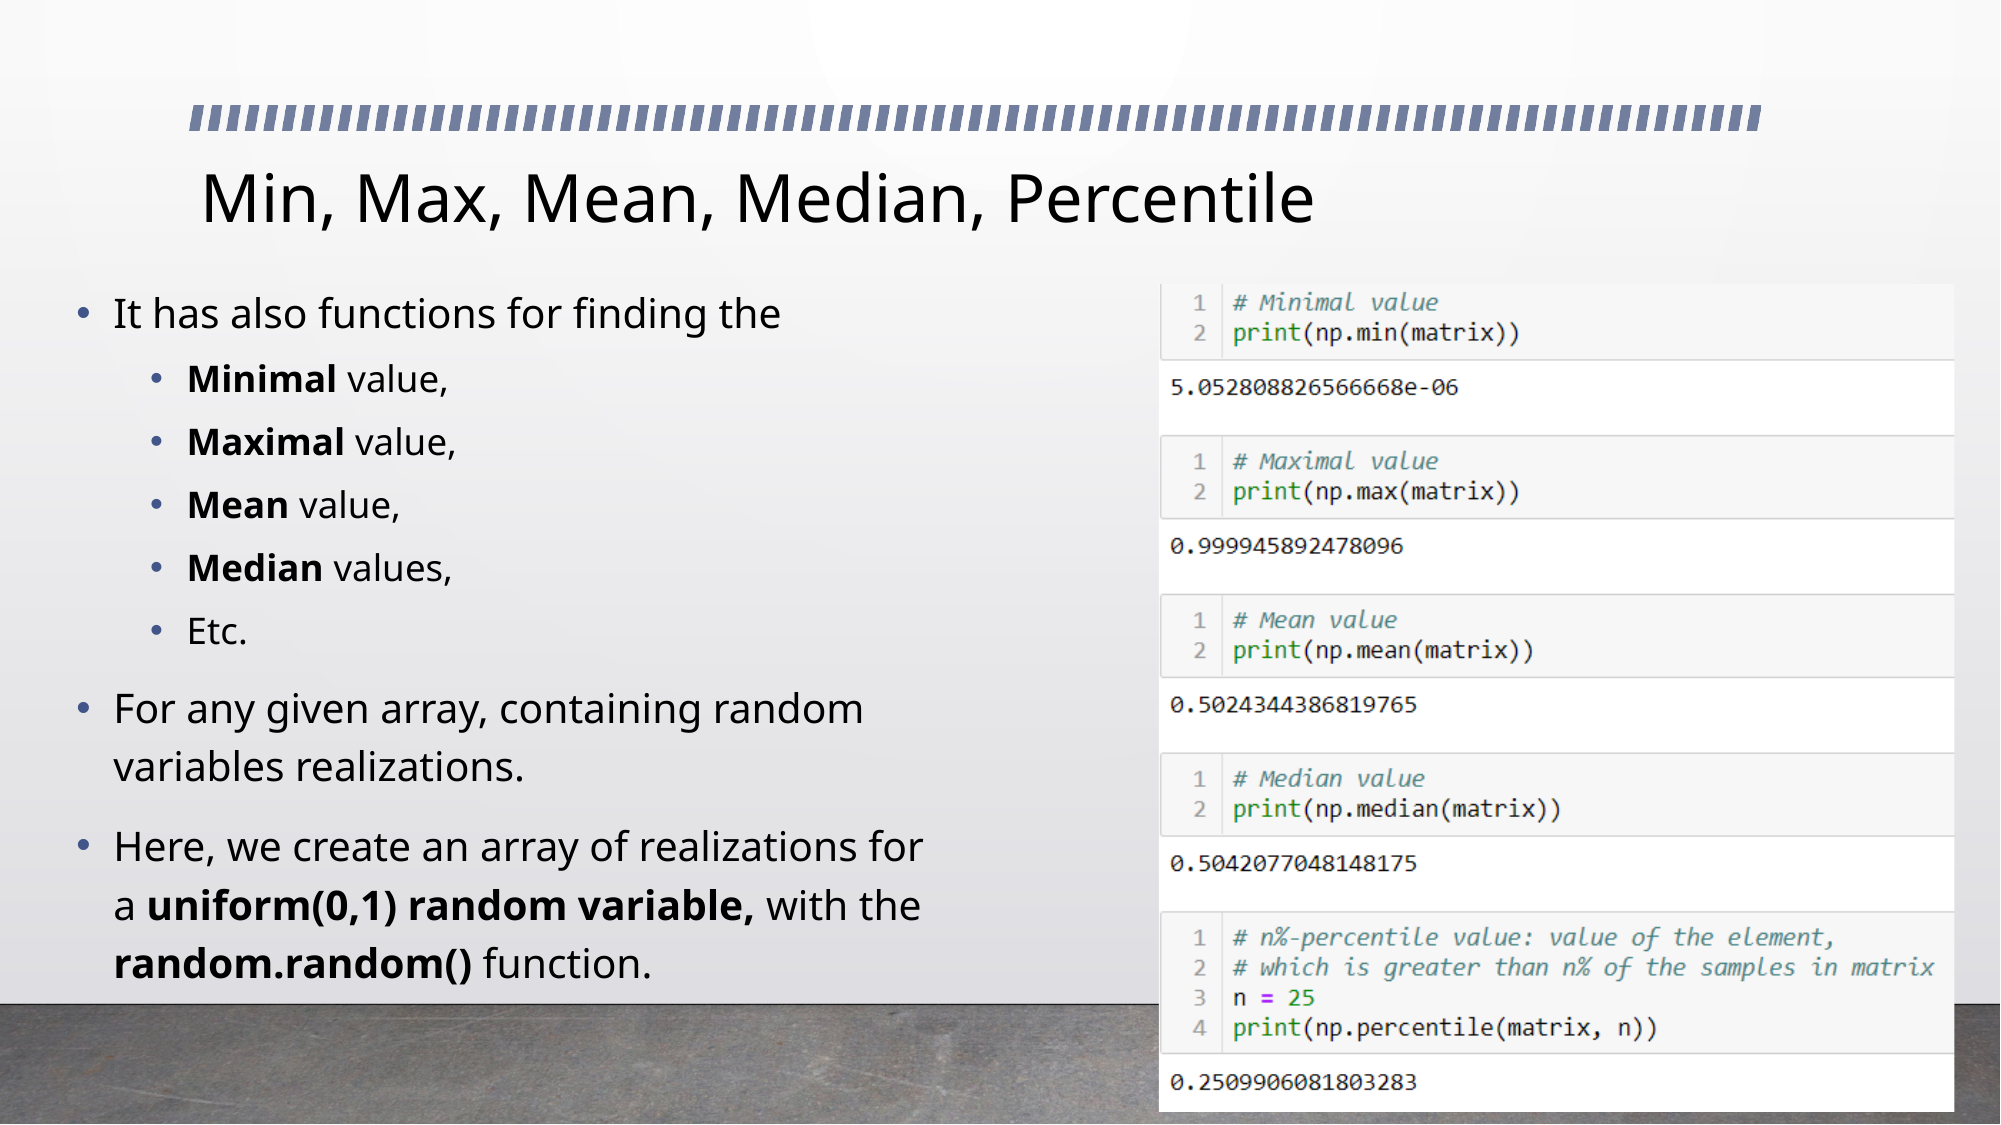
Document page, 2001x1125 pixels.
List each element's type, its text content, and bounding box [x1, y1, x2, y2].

picture [0, 284, 2000, 1124]
title Min, Max, Mean, Median, Percentile [185, 157, 1762, 331]
list It has also functions for finding the Minimal value, Maximal value, Mean value, Median values, Etc. For any given array, containing random variables realizations. Here, we create an array of realizations for a uniform(0,1) random variable, with the random.random() function. [61, 270, 948, 998]
